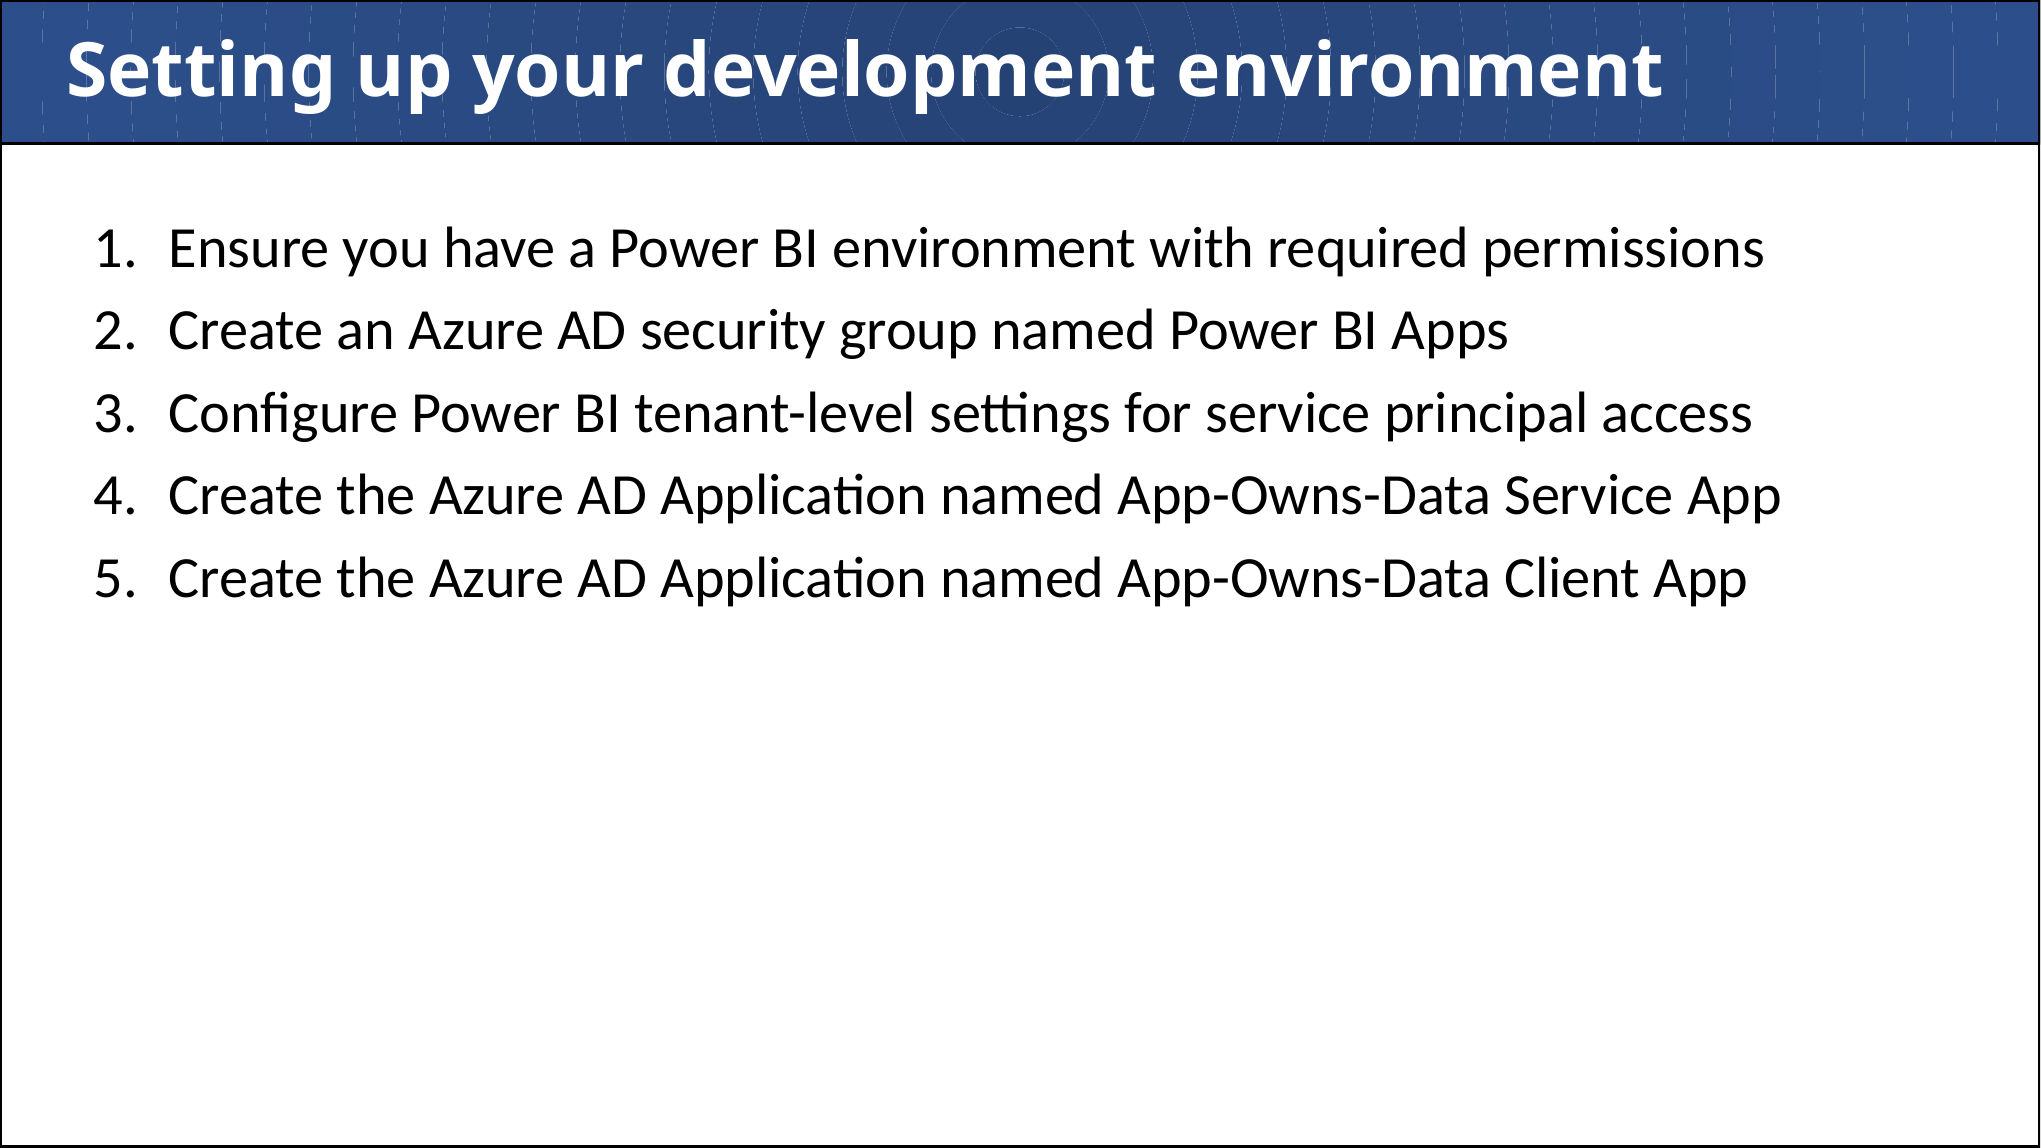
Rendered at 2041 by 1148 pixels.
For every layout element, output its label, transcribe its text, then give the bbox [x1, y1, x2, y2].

title Setting up your development environment [51, 31, 1988, 113]
list Ensure you have a Power BI environment with required permissions Create an Azure AD security group named Power BI Apps Configure Power BI tenant-level settings for service principal access Create the Azure AD Application named App-Owns-Data Service App Create the Azure AD Application named App-Owns-Data Client App [79, 201, 1988, 621]
